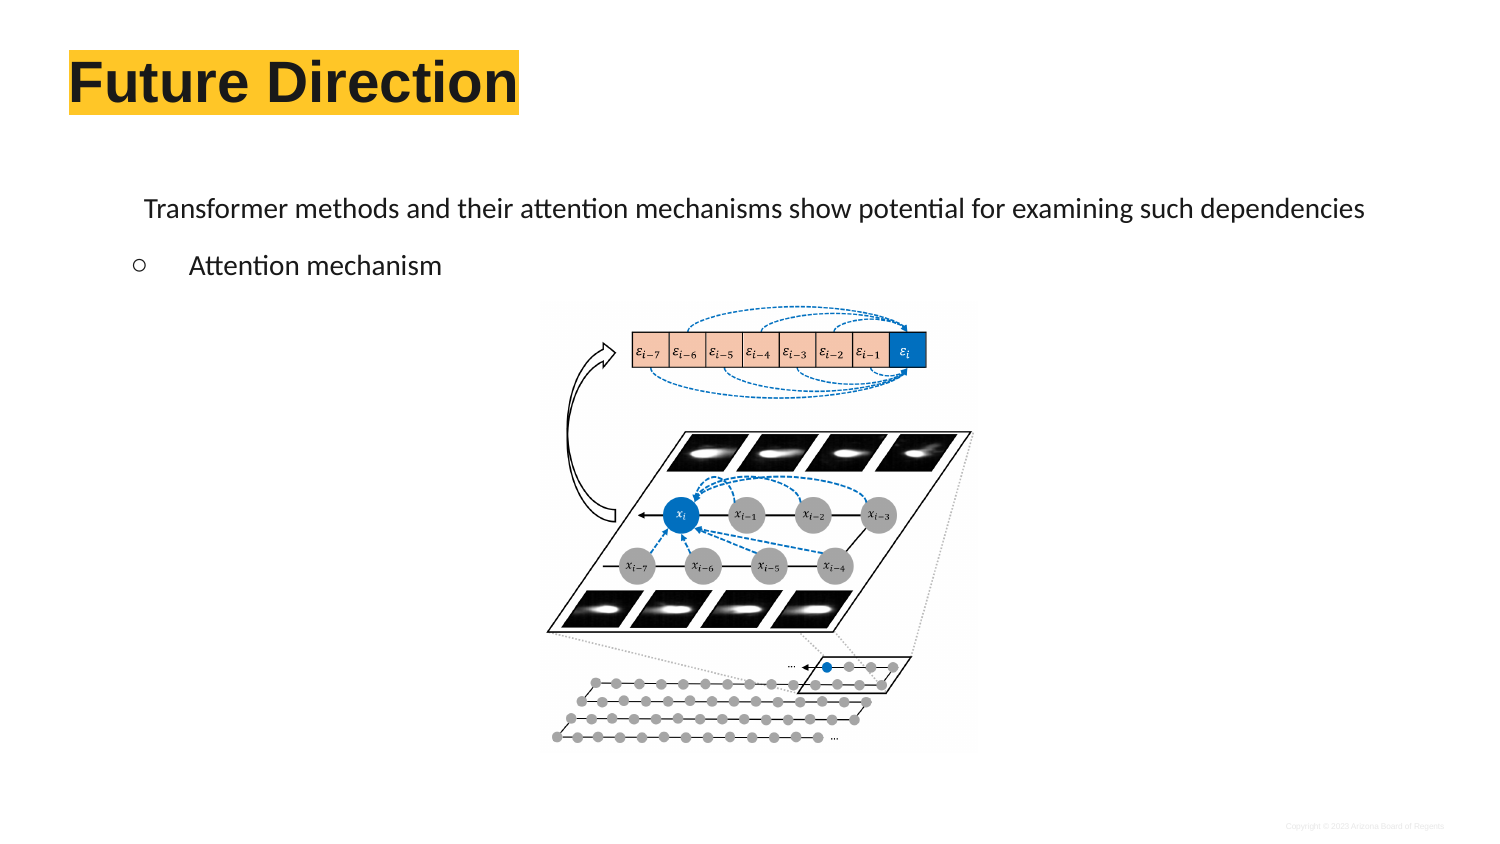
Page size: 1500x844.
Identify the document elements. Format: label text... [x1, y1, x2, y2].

list Transformer methods and their attention mechanisms show potential for examining such dependencies Attention mechanism [69, 184, 1445, 792]
picture [540, 301, 978, 753]
title Future Direction [68, 52, 1449, 125]
